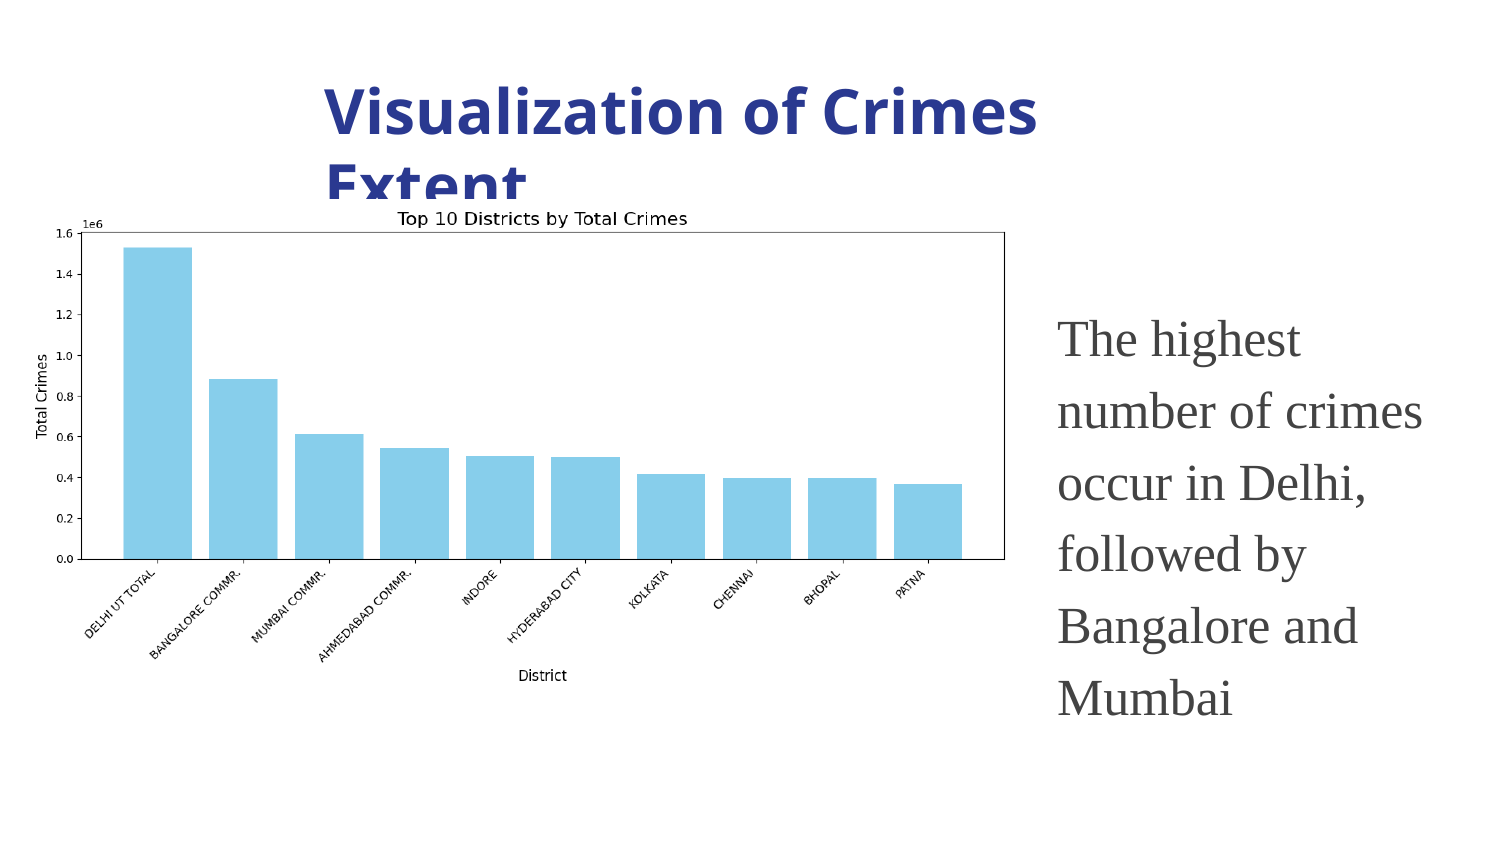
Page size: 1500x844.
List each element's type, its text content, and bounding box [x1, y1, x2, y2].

title Visualization of Crimes Extent [309, 56, 1191, 157]
picture [23, 199, 1016, 697]
text_box The highest number of crimes occur in Delhi, followed by Bangalore and Mumbai [1042, 280, 1442, 741]
